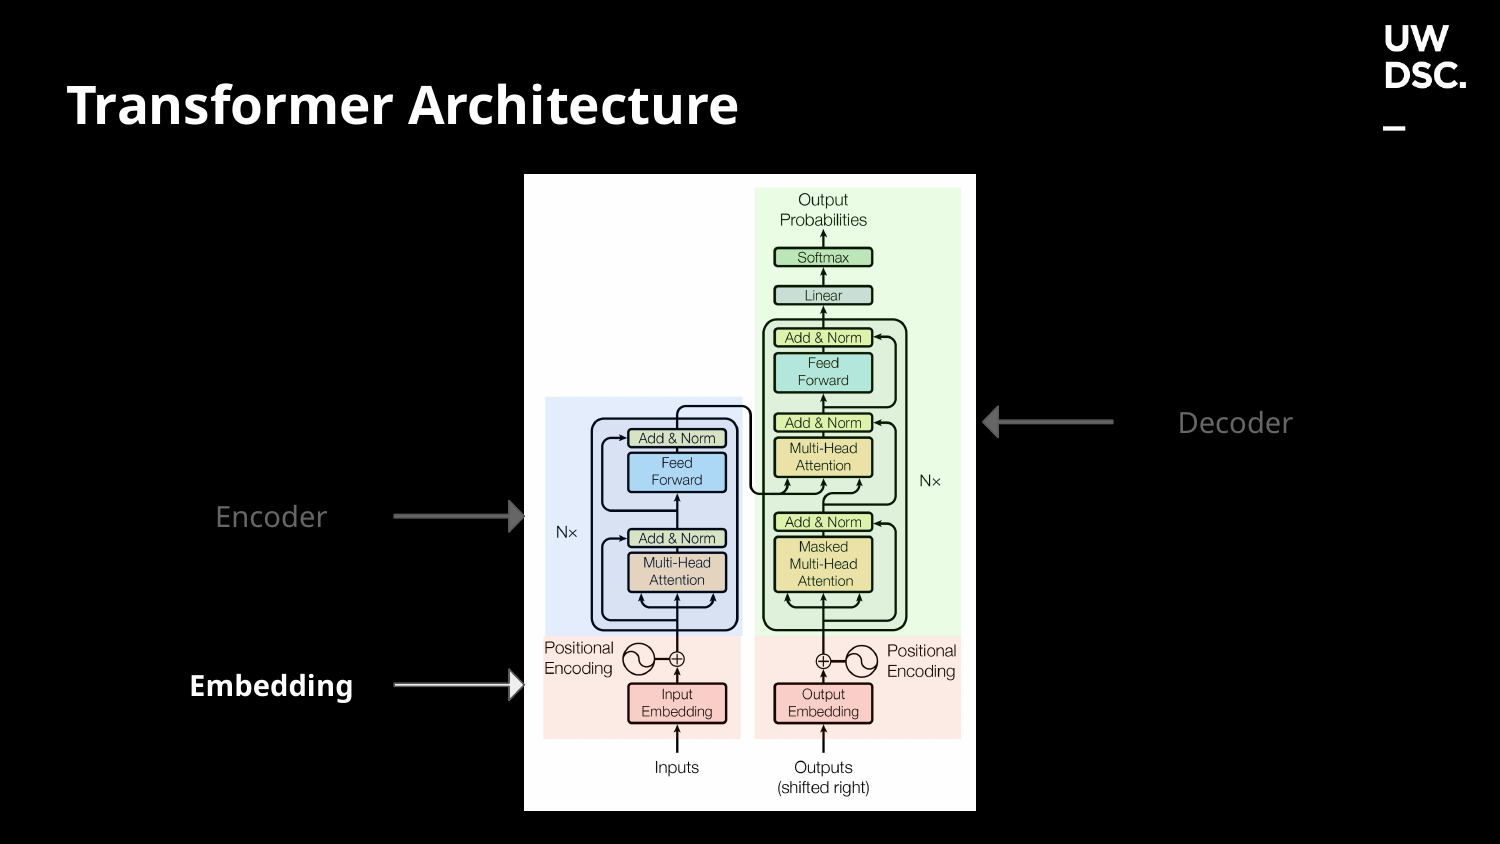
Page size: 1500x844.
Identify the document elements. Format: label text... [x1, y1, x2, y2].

text_box Embedding [148, 651, 394, 717]
text_box [394, 669, 518, 701]
picture [1349, 0, 1500, 151]
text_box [754, 187, 1359, 637]
text_box [394, 500, 518, 532]
text_box Encoder [148, 483, 394, 549]
picture [524, 174, 976, 811]
text_box Transformer Architecture [51, 56, 1344, 151]
